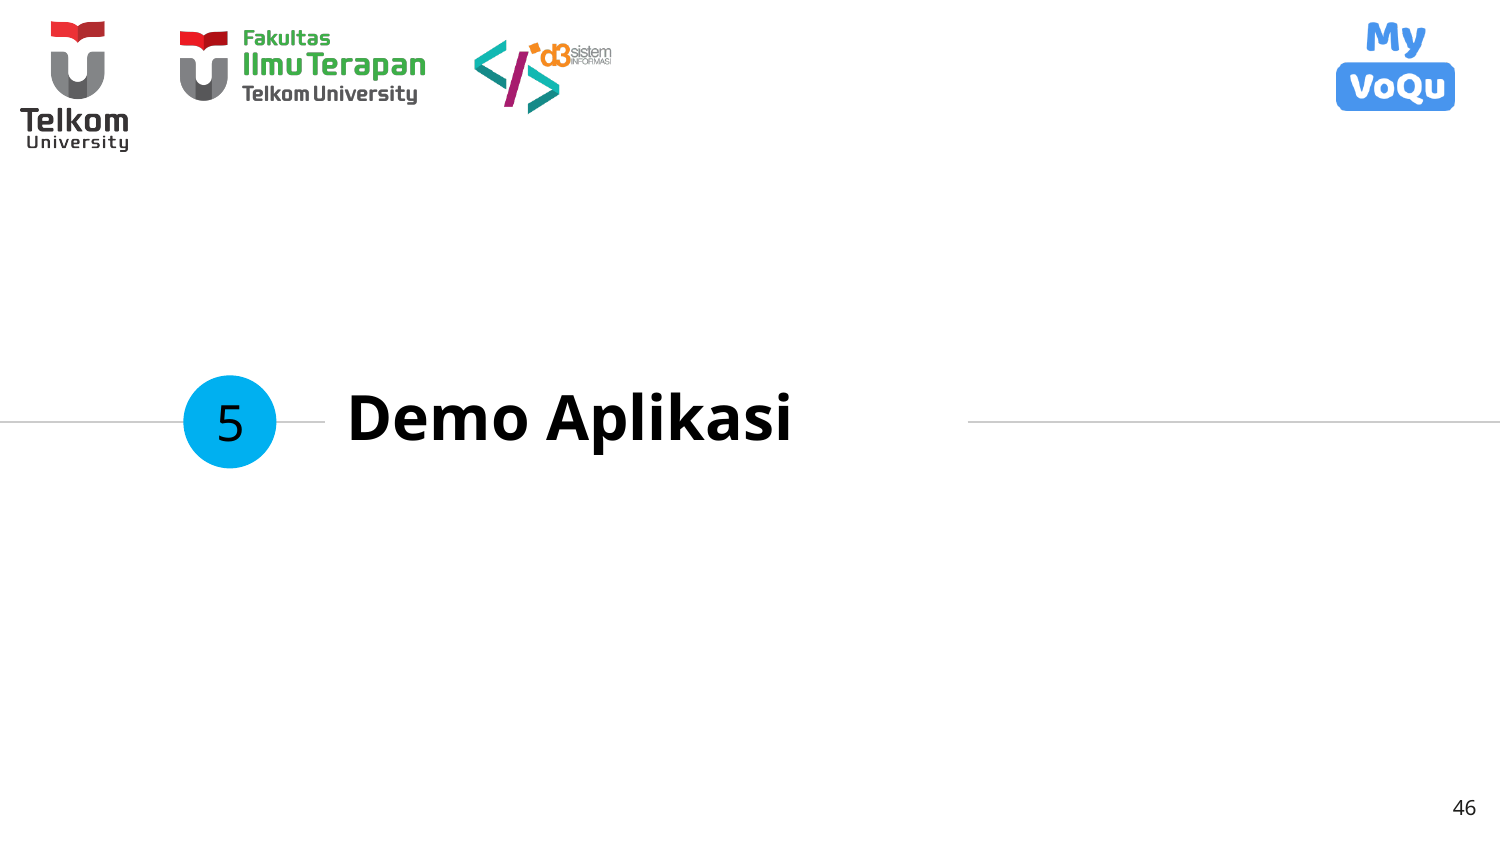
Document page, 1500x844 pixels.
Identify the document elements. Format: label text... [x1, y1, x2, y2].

slide_number 46 [1401, 779, 1492, 844]
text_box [20, 0, 1455, 152]
title Demo Aplikasi [331, 277, 954, 469]
text_box 5 [186, 375, 276, 468]
